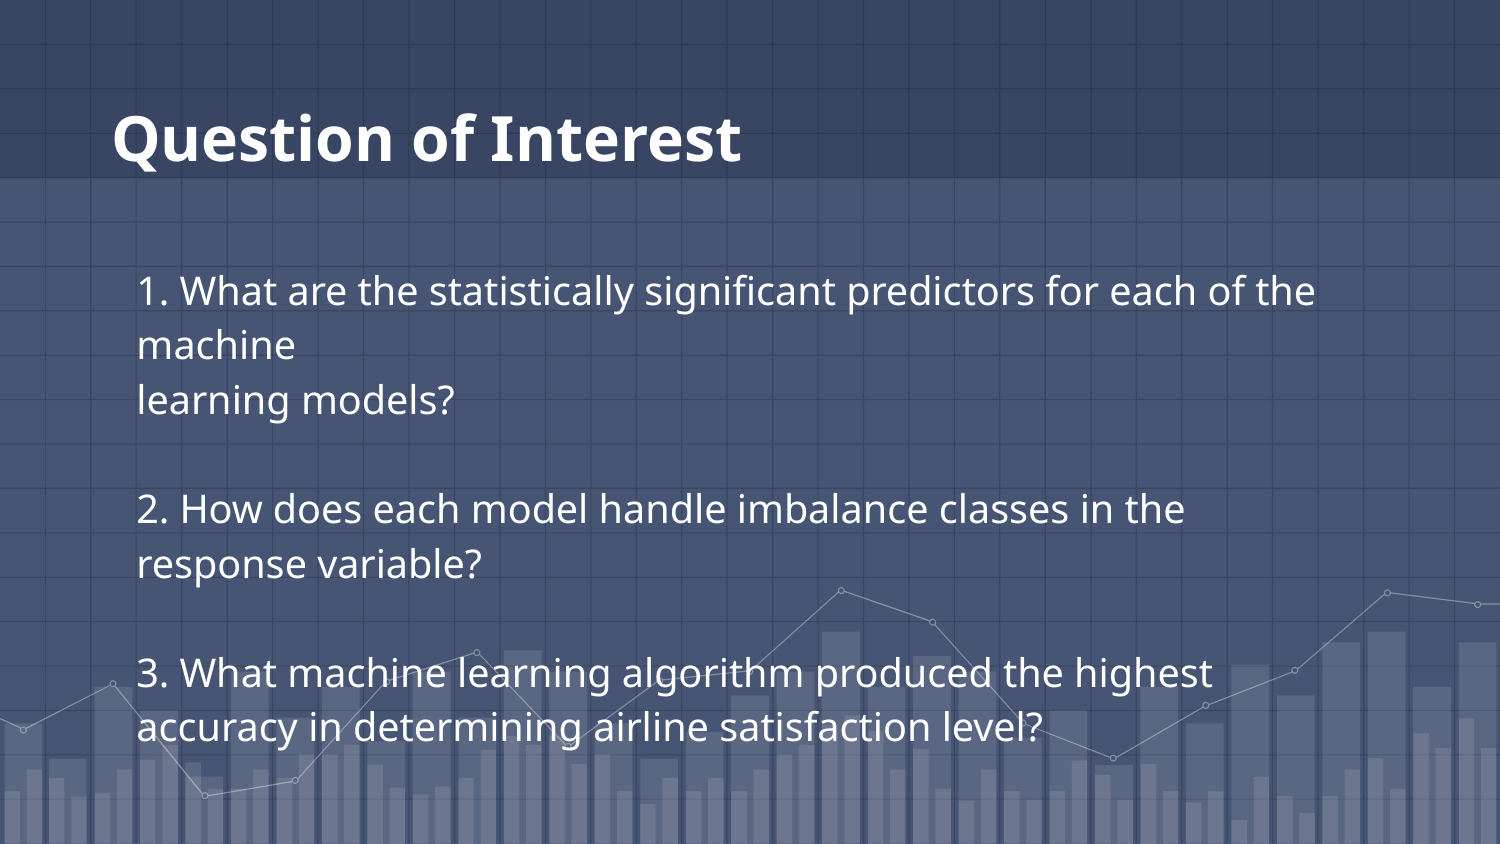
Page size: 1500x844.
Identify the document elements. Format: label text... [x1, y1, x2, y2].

title Question of Interest [95, 48, 1357, 190]
list 1. What are the statistically significant predictors for each of the machine learning models? 2. How does each model handle imbalance classes in the response variable? 3. What machine learning algorithm produced the highest accuracy in determining airline satisfaction level? [121, 189, 1383, 698]
